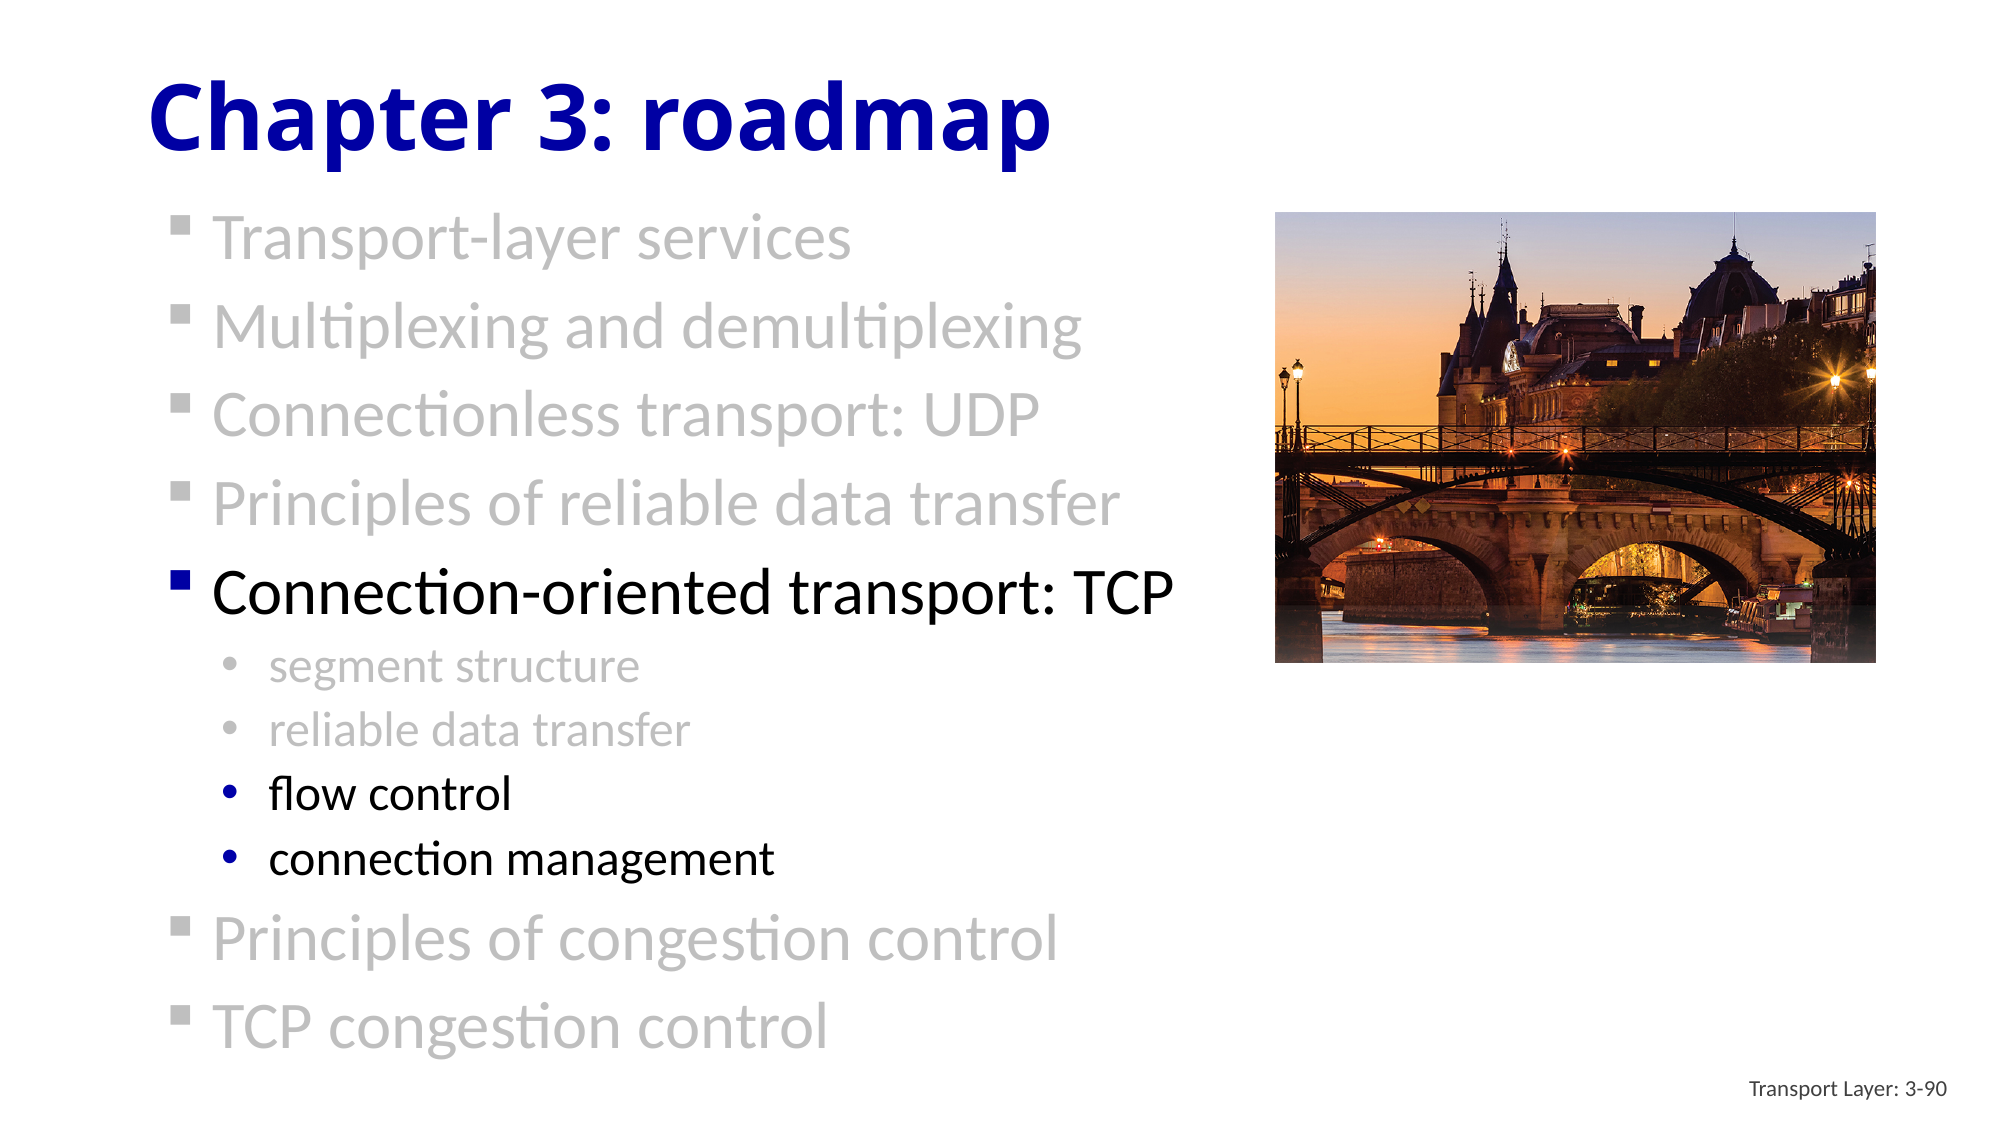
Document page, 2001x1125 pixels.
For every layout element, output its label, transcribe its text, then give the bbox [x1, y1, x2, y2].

list Transport-layer services Multiplexing and demultiplexing Connectionless transport: UDP Principles of reliable data transfer Connection-oriented transport: TCP segment structure reliable data transfer flow control connection management Principles of congestion control TCP congestion control [131, 194, 1217, 1117]
title Chapter 3: roadmap [131, 47, 1856, 195]
slide_number Transport Layer: 3-90 [1512, 1056, 1963, 1117]
picture [1275, 212, 1876, 663]
